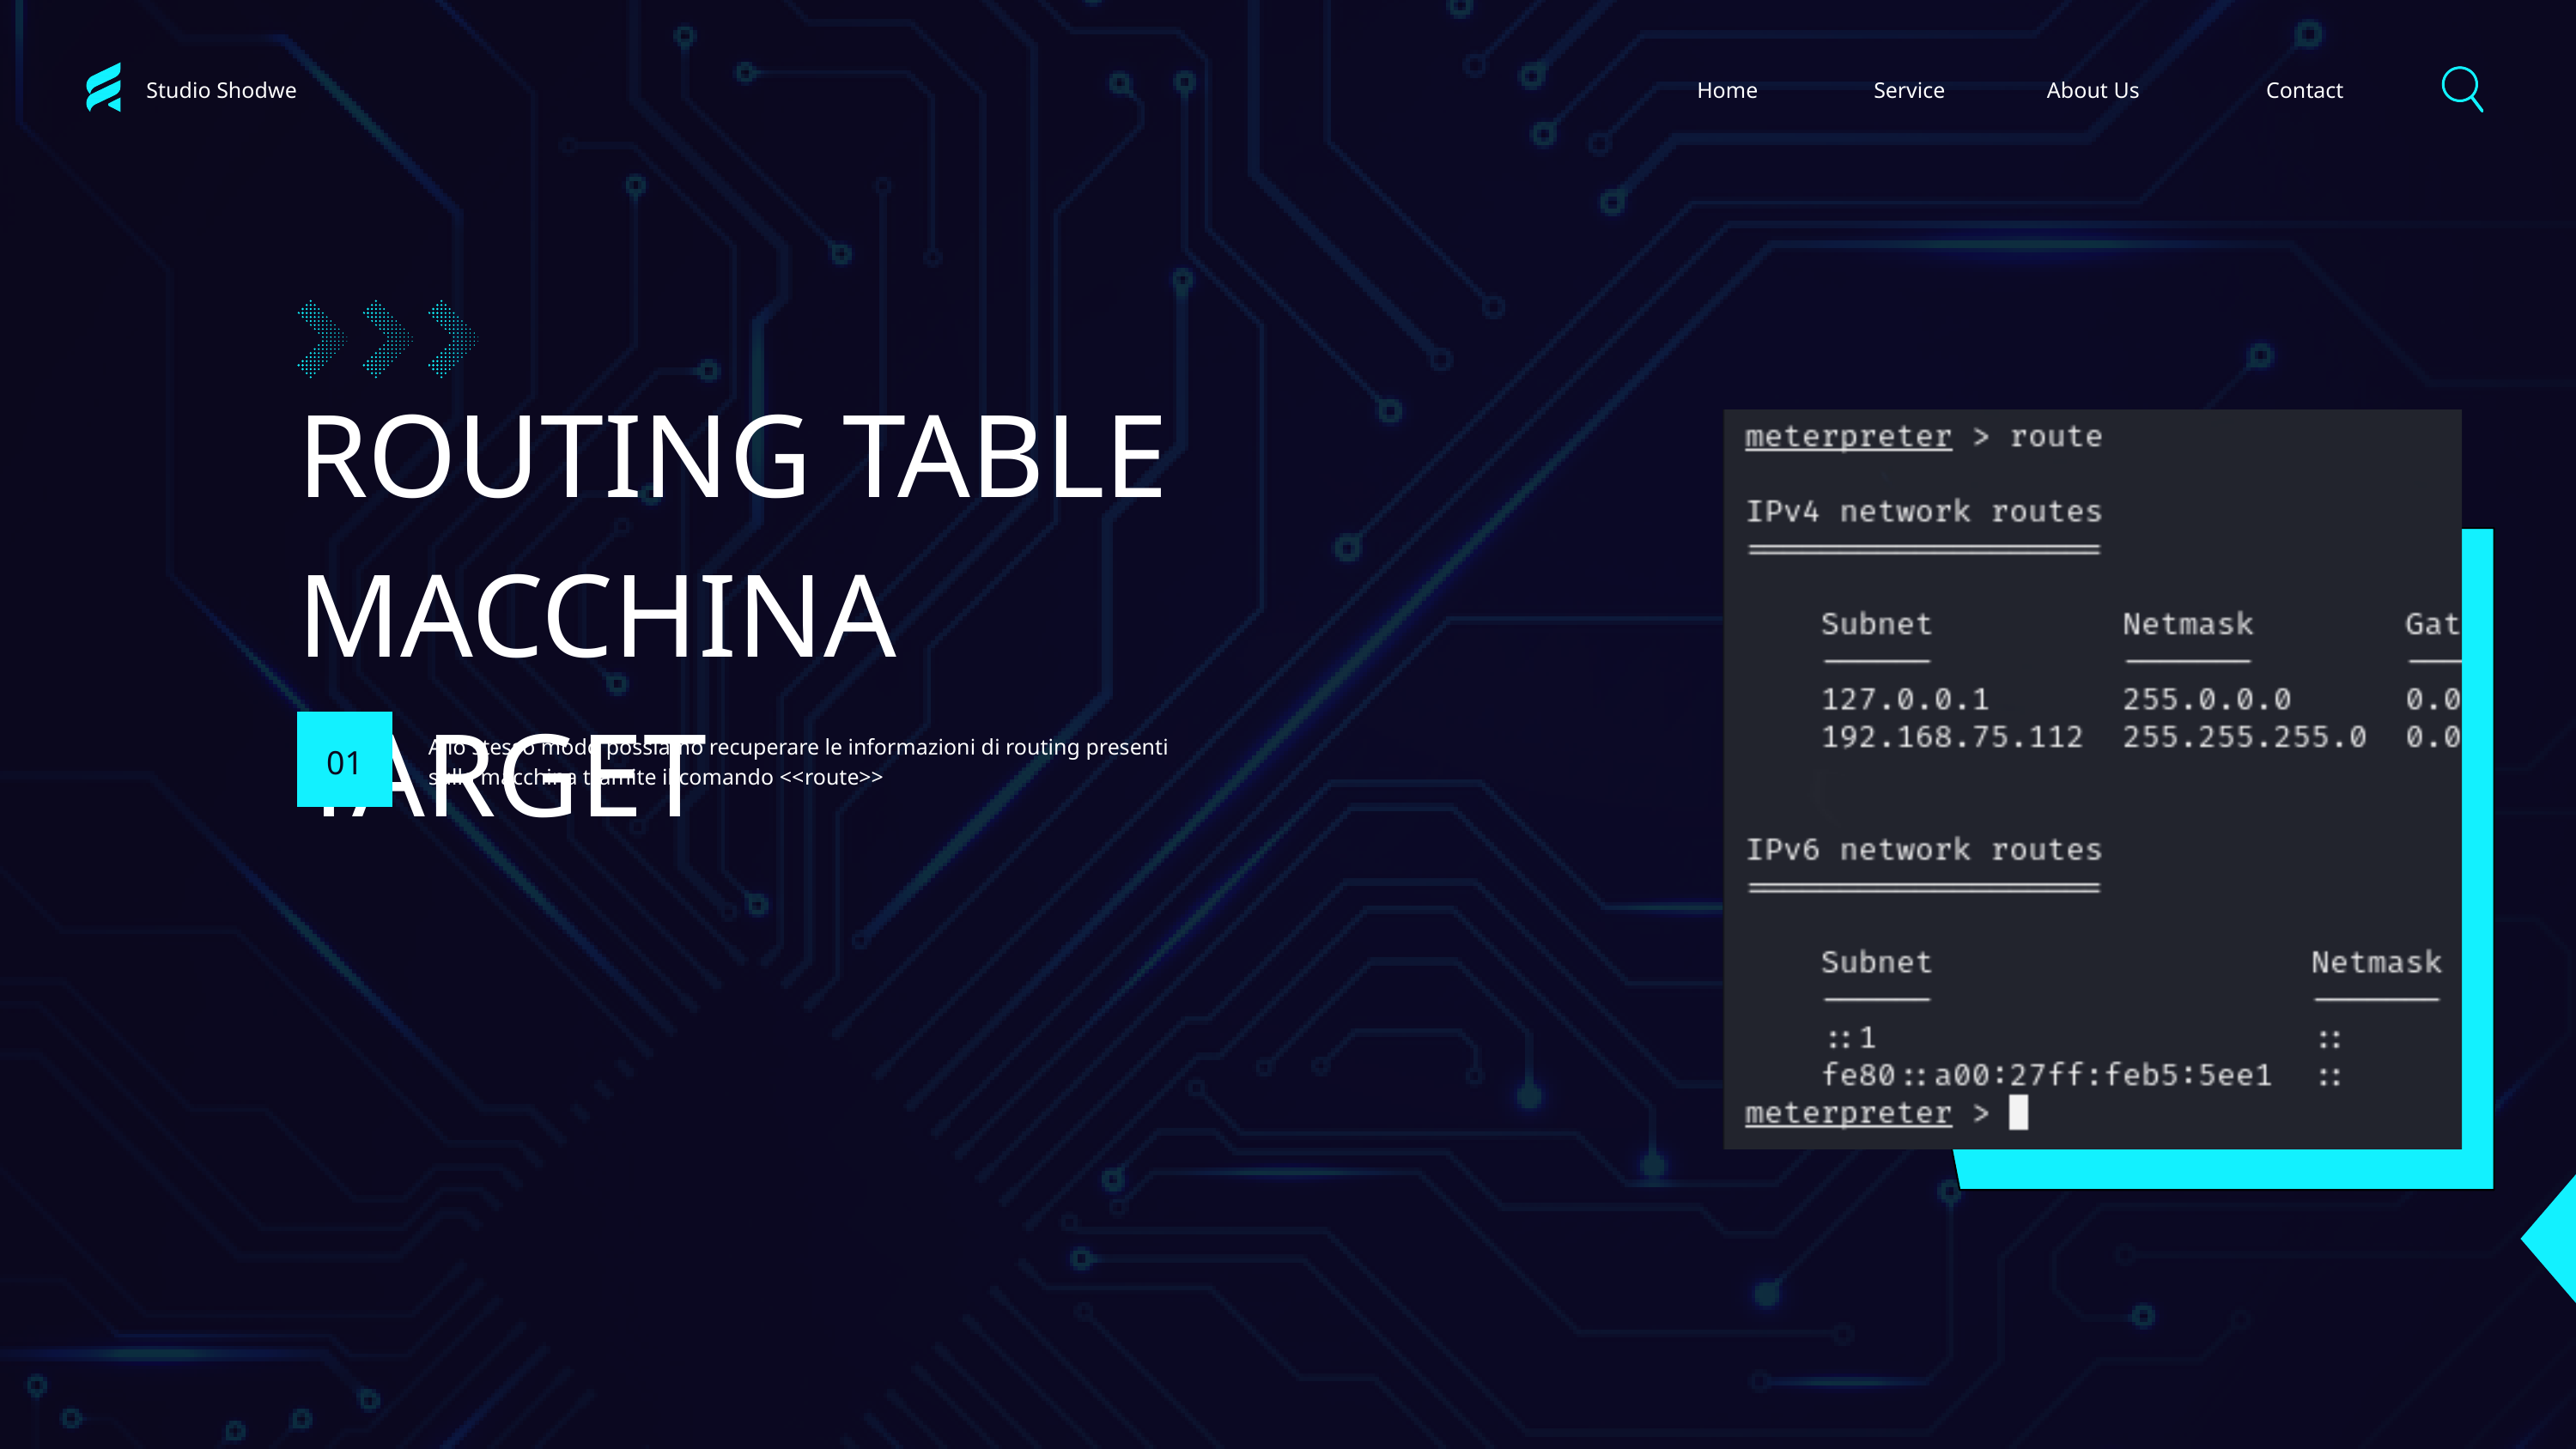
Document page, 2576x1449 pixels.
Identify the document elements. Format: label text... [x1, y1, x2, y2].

text_box [0, 0, 2576, 1449]
text_box [428, 300, 479, 379]
text_box ROUTING TABLE MACCHINA TARGET [297, 361, 1322, 840]
text_box [297, 300, 348, 379]
text_box Contact [2266, 72, 2404, 103]
text_box Allo stesso modo possiamo recuperare le informazioni di routing presenti sulla macchina tramite il comando <<route>> [428, 729, 1217, 790]
text_box [362, 300, 413, 379]
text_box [2483, 1210, 2576, 1267]
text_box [1832, 527, 2494, 1191]
text_box [84, 62, 121, 112]
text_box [1722, 409, 2463, 1149]
text_box About Us [2047, 72, 2196, 103]
text_box Service [1874, 72, 1978, 103]
text_box Home [1697, 72, 1811, 103]
text_box [2439, 64, 2484, 112]
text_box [296, 711, 393, 808]
text_box Studio Shodwe [146, 72, 328, 103]
